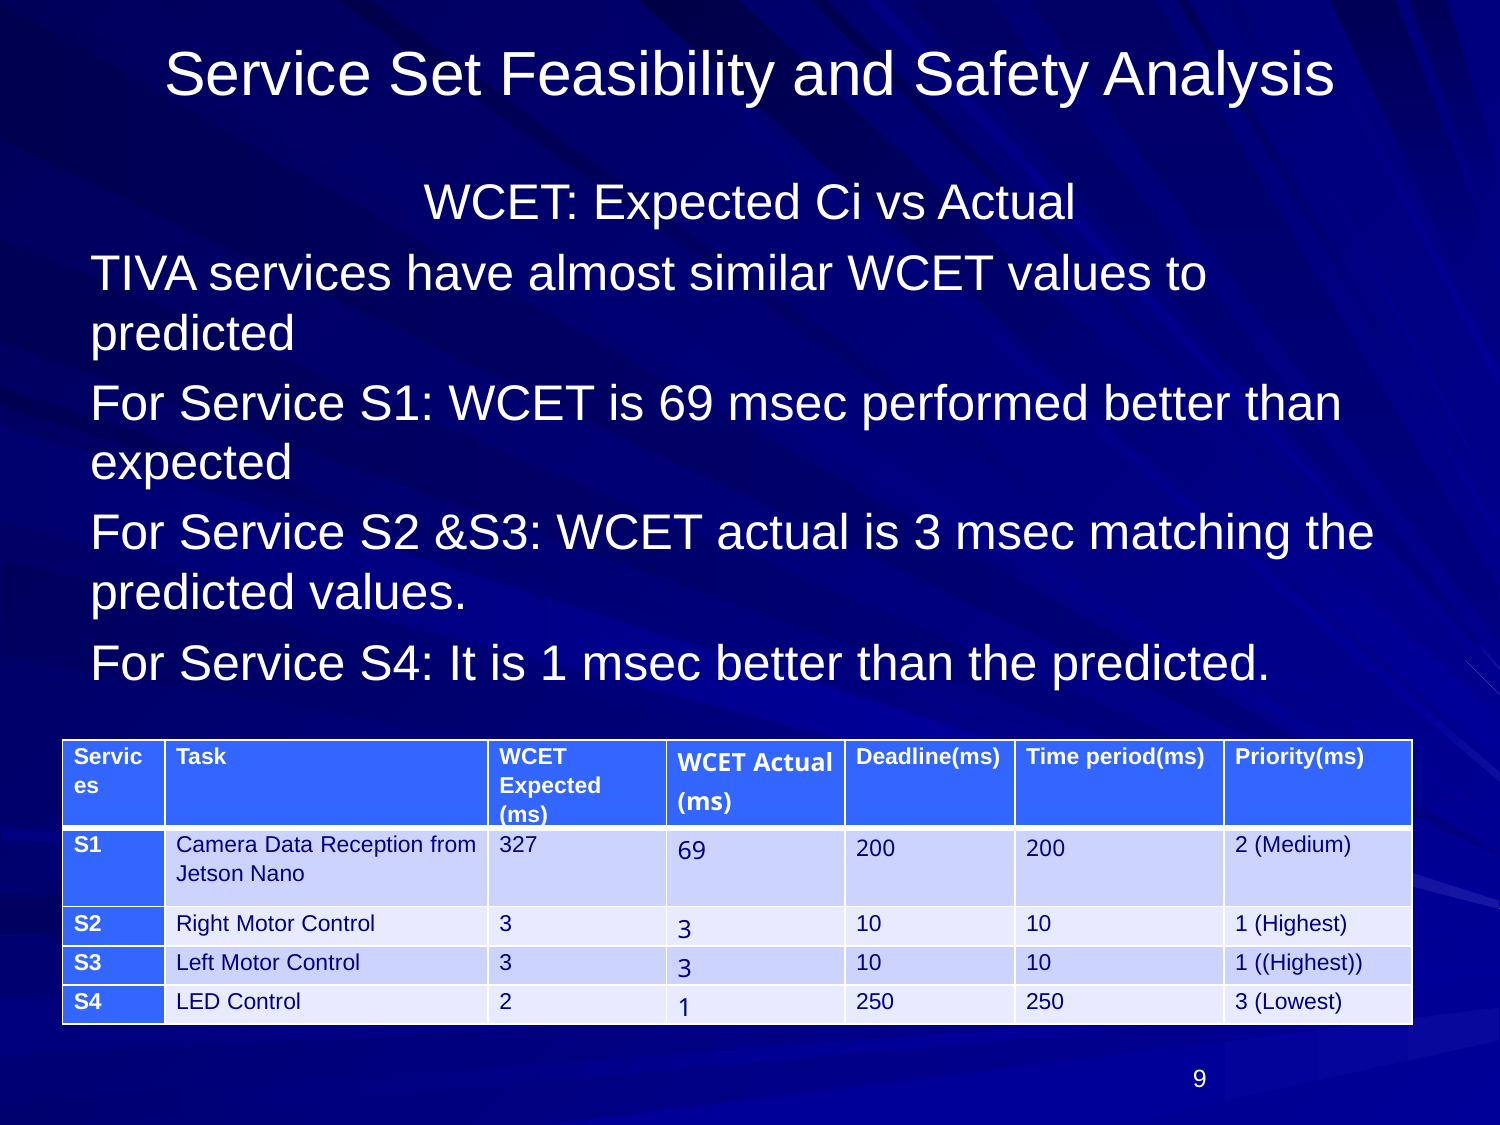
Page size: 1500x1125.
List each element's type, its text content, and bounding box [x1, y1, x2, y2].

table_header Services [63, 741, 164, 825]
table_cell 10 [846, 907, 1014, 945]
table_cell 2 [489, 986, 666, 1023]
table_cell 200 [1016, 831, 1223, 906]
table_cell 3 [667, 947, 844, 984]
table_cell 1 ((Highest)) [1225, 947, 1411, 984]
table_header Deadline(ms) [846, 741, 1014, 825]
table_cell LED Control [166, 986, 487, 1023]
table_cell S3 [63, 947, 164, 984]
table_header Priority(ms) [1225, 741, 1411, 825]
table_cell 3 (Lowest) [1225, 986, 1411, 1023]
table_cell 10 [846, 947, 1014, 984]
table_cell S1 [63, 831, 164, 906]
table_header WCET Expected (ms) [489, 741, 666, 825]
table_cell Left Motor Control [166, 947, 487, 984]
table_cell 200 [846, 831, 1014, 906]
table_cell S2 [63, 907, 164, 945]
table_cell S4 [63, 986, 164, 1023]
table_cell 327 [489, 831, 666, 906]
title Service Set Feasibility and Safety Analysis [74, 0, 1426, 143]
table_cell 250 [846, 986, 1014, 1023]
table_cell 10 [1016, 947, 1223, 984]
table_cell Right Motor Control [166, 907, 487, 945]
table_cell 10 [1016, 907, 1223, 945]
table_cell 1 [667, 986, 844, 1023]
table_header Time period(ms) [1016, 741, 1223, 825]
table_cell 3 [489, 947, 666, 984]
table_cell Camera Data Reception from Jetson Nano [166, 831, 487, 906]
table_cell 250 [1016, 986, 1223, 1023]
table_cell 3 [667, 907, 844, 945]
table_cell 2 (Medium) [1225, 831, 1411, 906]
footer 9 [74, 1024, 1426, 1101]
table_cell 3 [489, 907, 666, 945]
table_cell 1 (Highest) [1225, 907, 1411, 945]
list WCET: Expected Ci vs Actual TIVA services have almost similar WCET values to predicted For Service S1: WCET is 69 msec performed better than expected For Service S2 &S3: WCET actual is 3 msec matching the predicted values. For Service S4: It is 1 msec better than the predicted. [74, 162, 1426, 1006]
table_header Task [166, 741, 487, 825]
table_header WCET Actual (ms) [667, 741, 844, 825]
table_cell 69 [667, 831, 844, 906]
